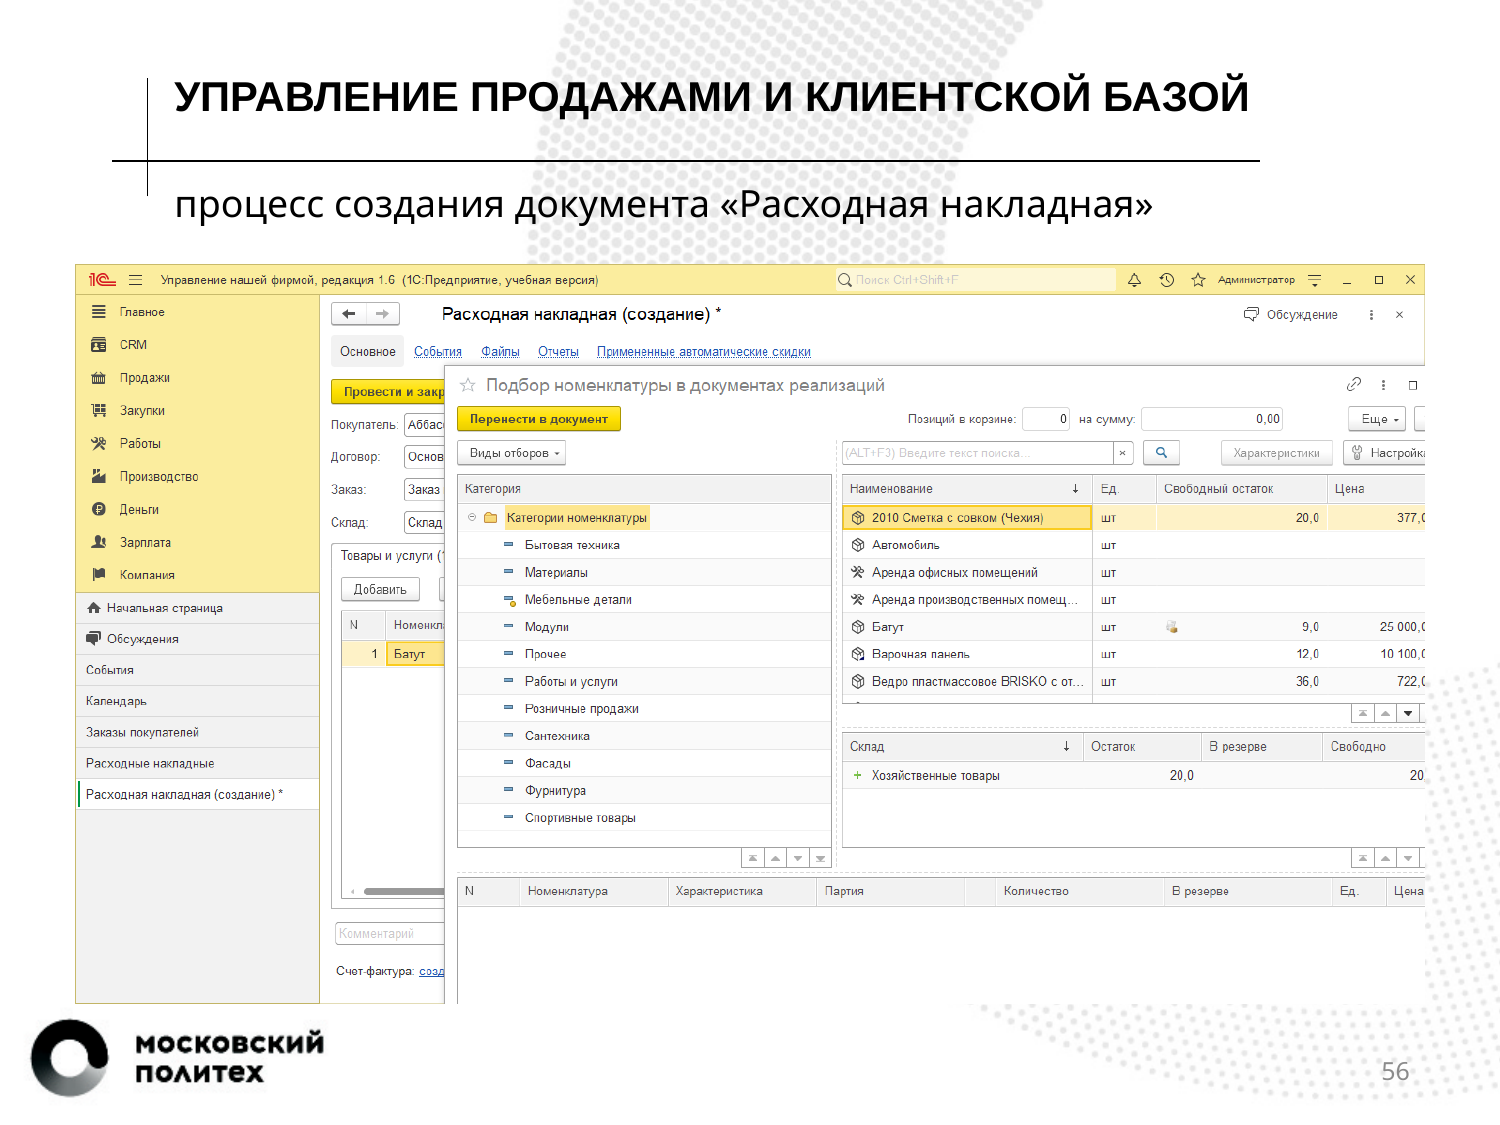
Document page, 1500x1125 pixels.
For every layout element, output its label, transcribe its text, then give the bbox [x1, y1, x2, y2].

title процесс создания документа «Расходная накладная» [159, 161, 1427, 244]
picture [0, 0, 1500, 1125]
slide_number 56 [1074, 1042, 1425, 1103]
text_box управление продажами и клиентской базой [159, 78, 1427, 161]
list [74, 264, 1426, 1004]
